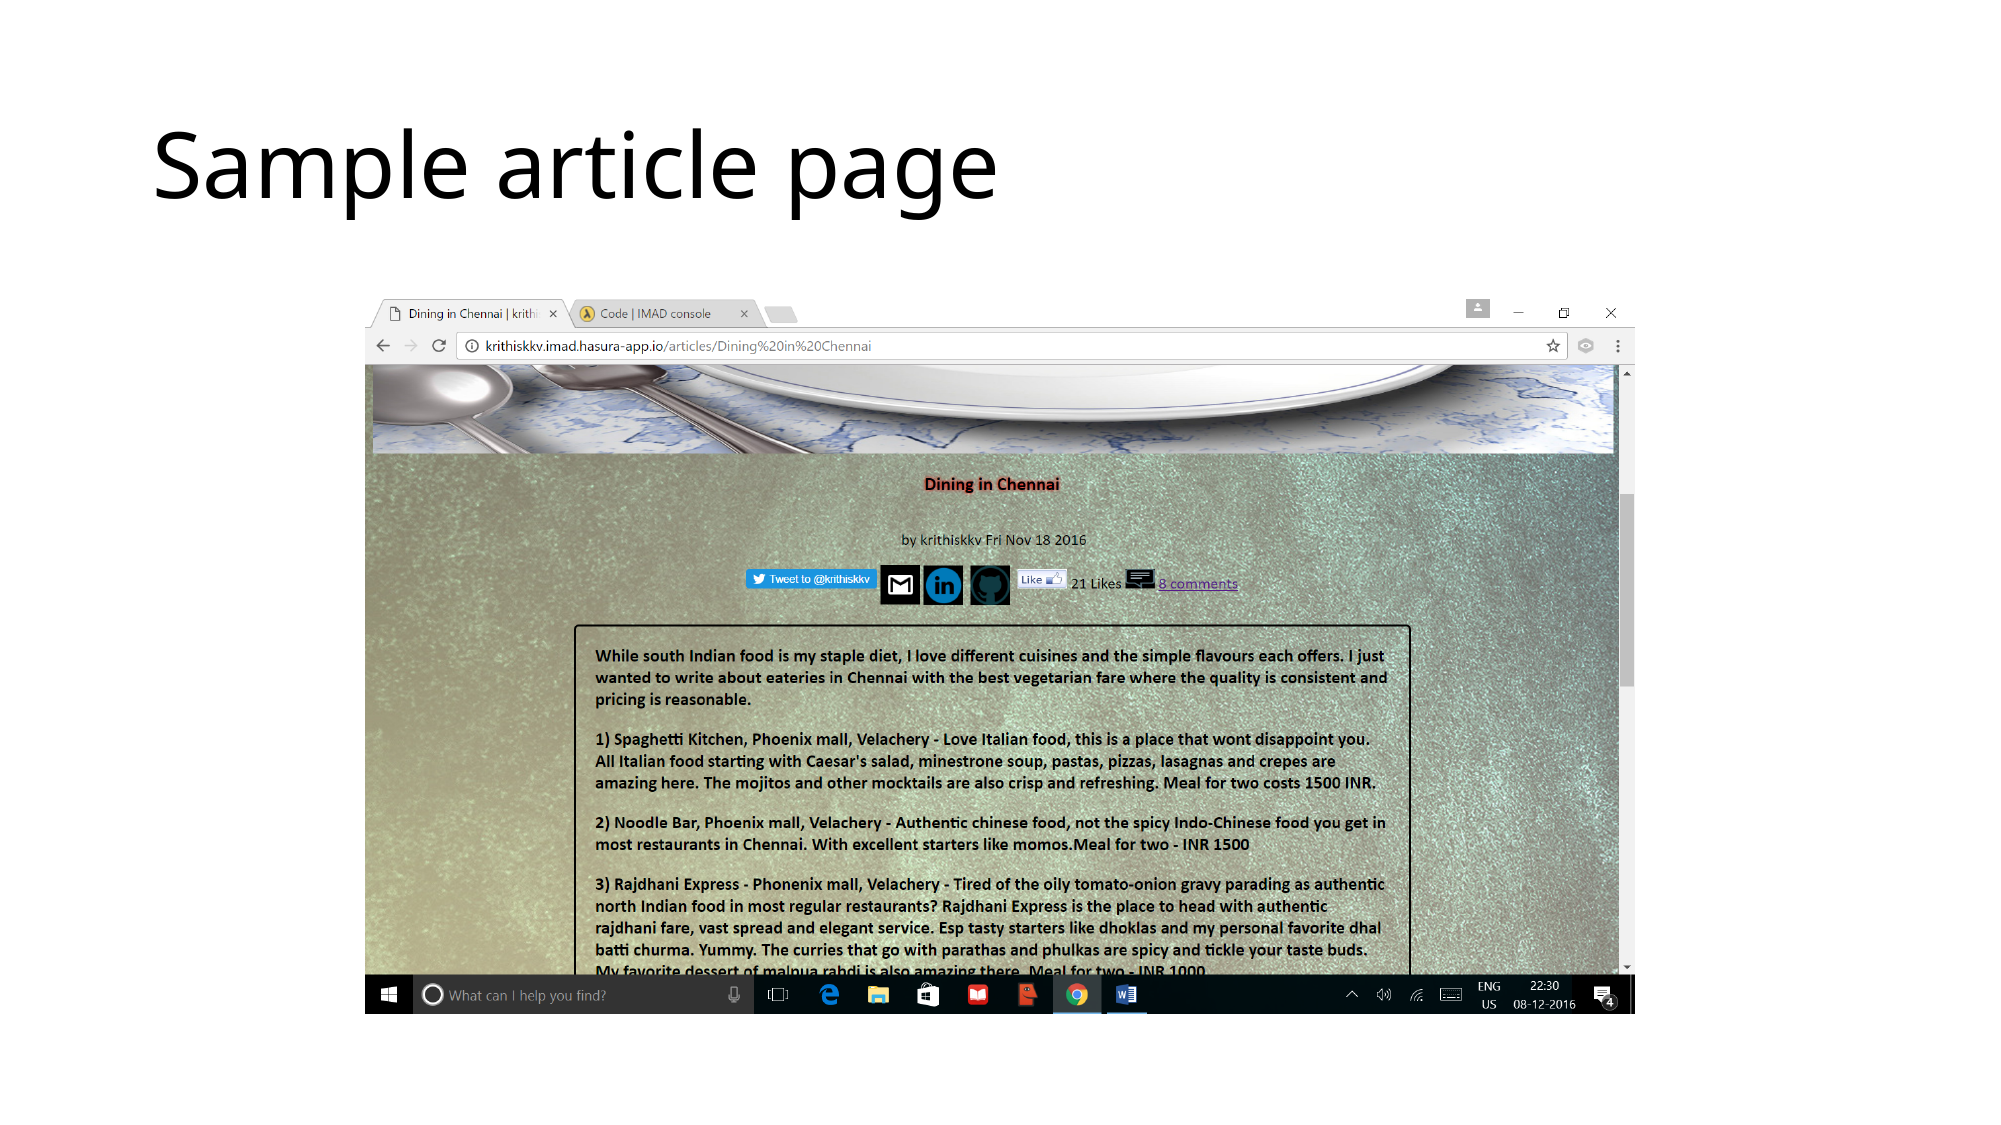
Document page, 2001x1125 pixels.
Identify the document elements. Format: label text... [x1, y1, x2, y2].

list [365, 299, 1635, 1014]
title Sample article page [137, 59, 1863, 278]
